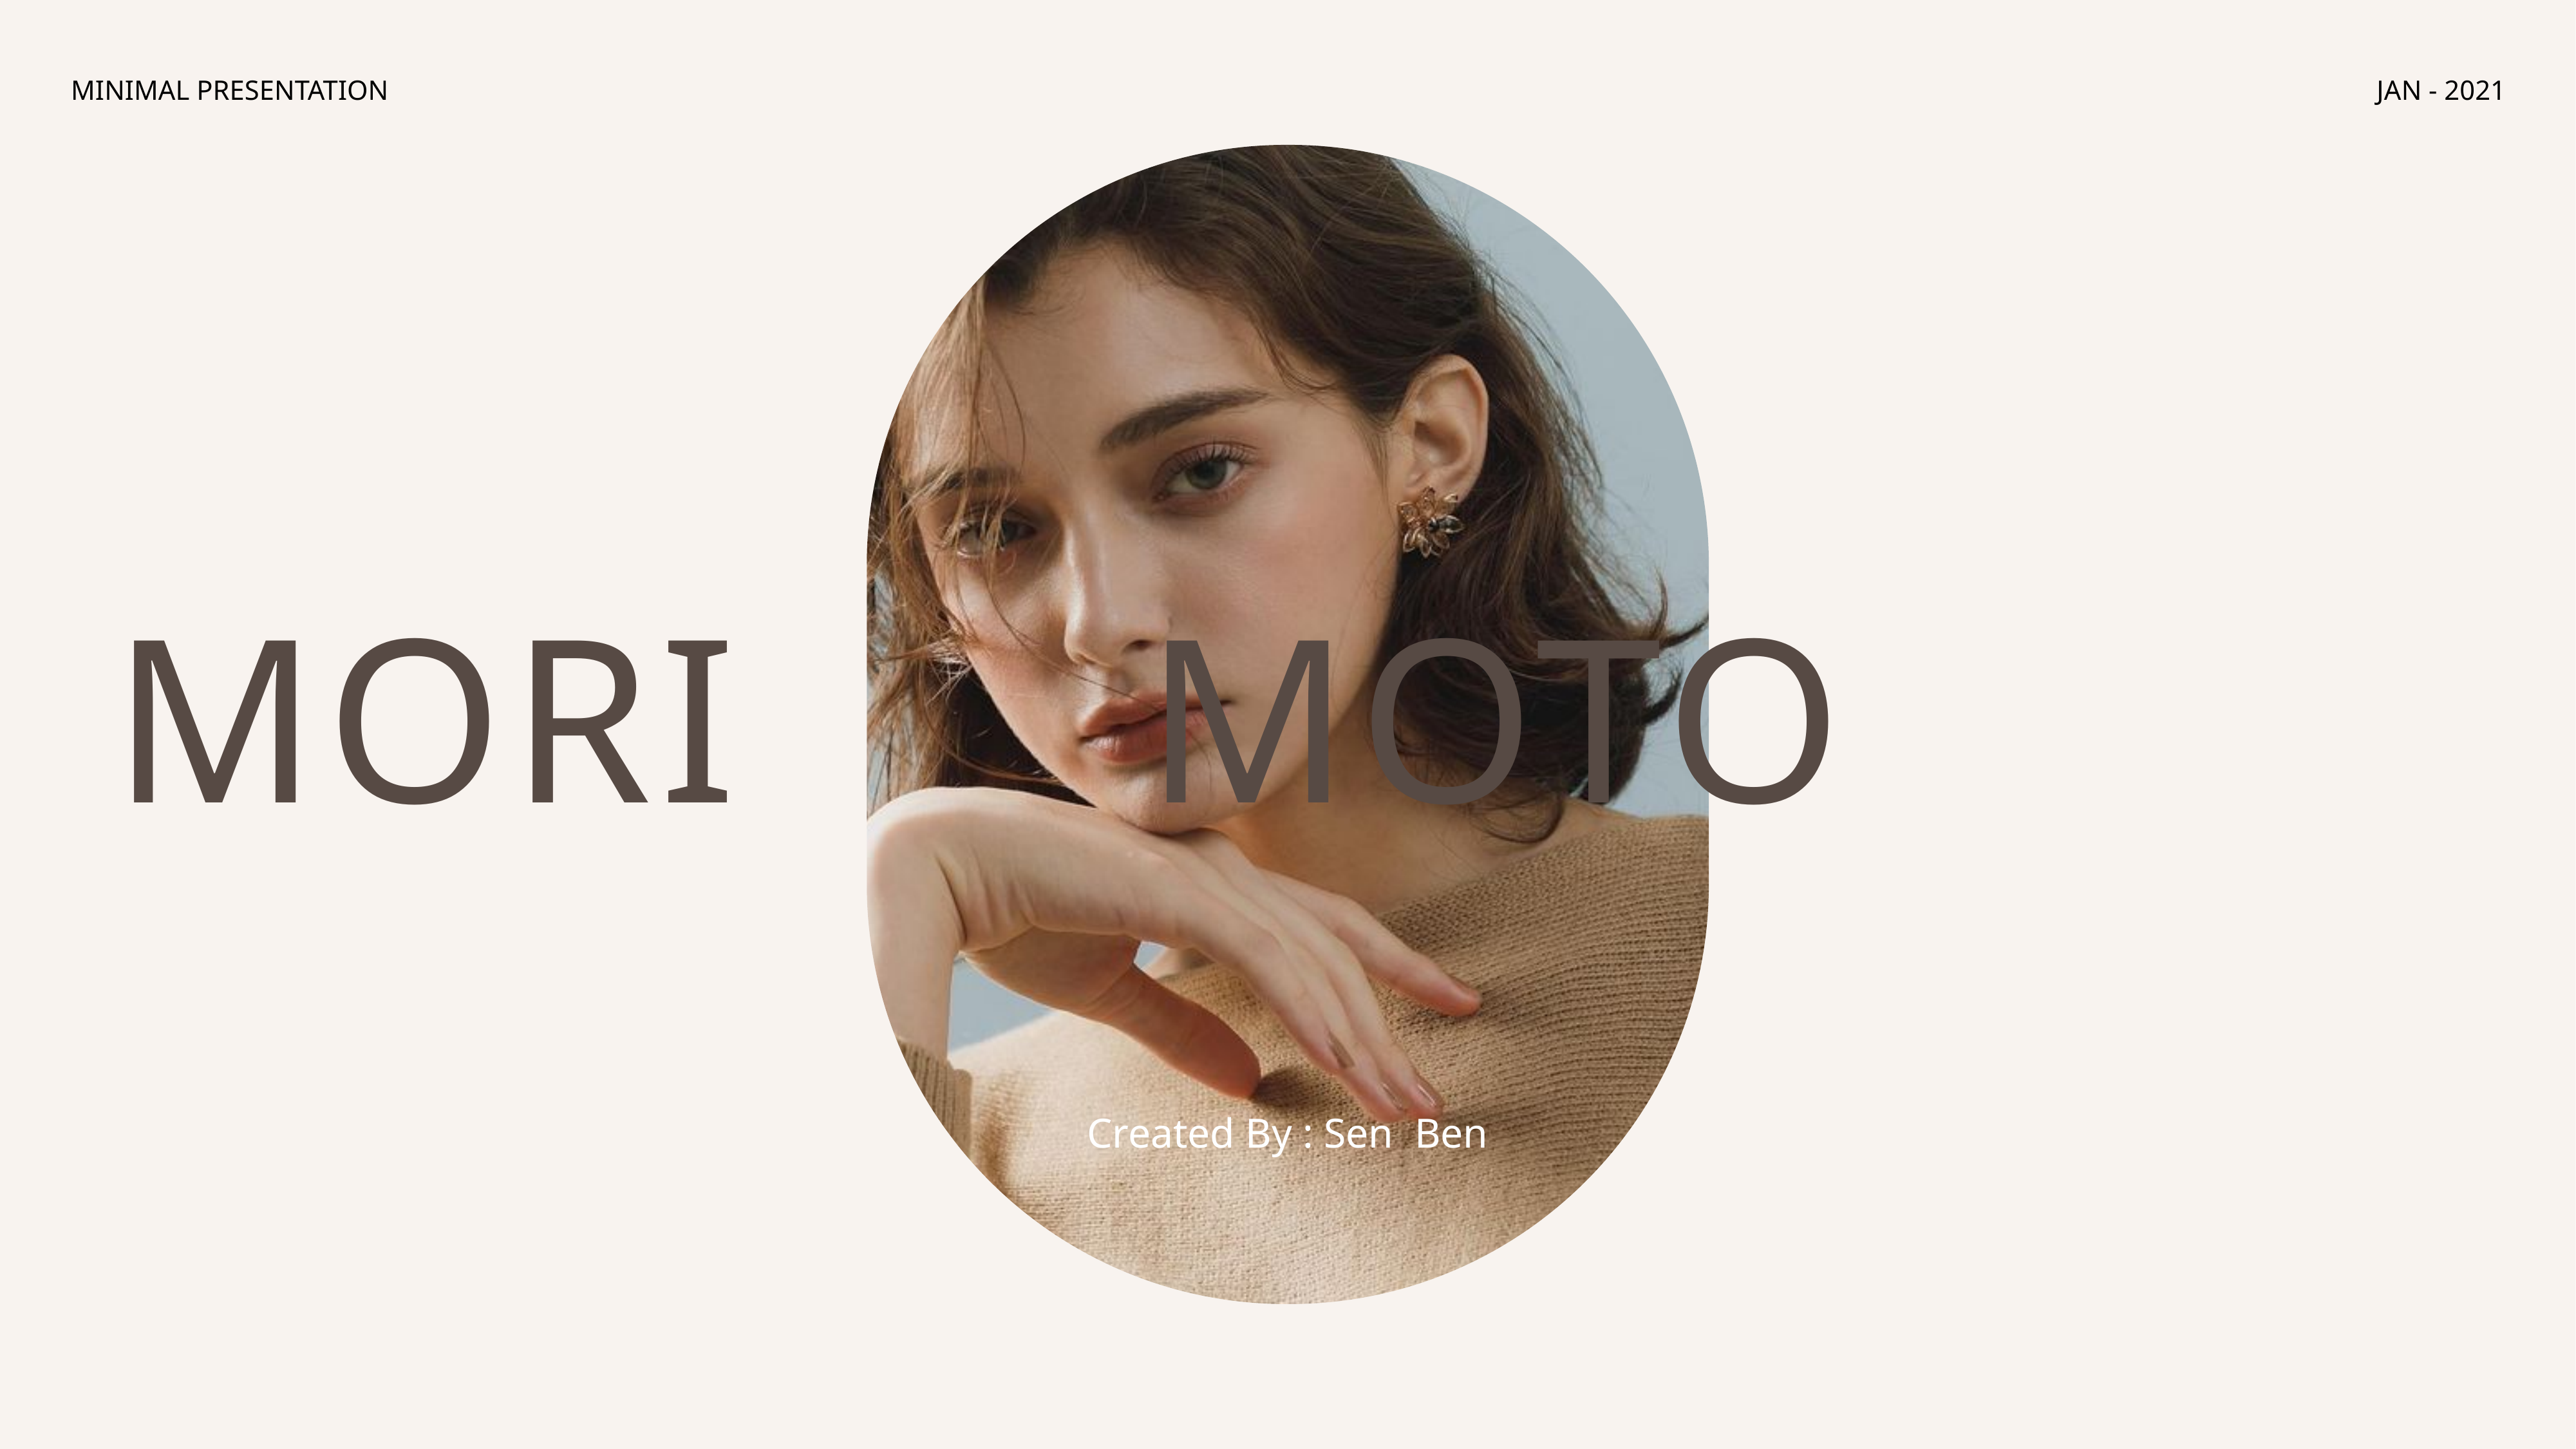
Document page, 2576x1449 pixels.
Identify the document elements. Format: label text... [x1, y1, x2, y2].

text_box JAN - 2021 [2129, 52, 2516, 111]
picture [867, 144, 1709, 1304]
text_box MINIMAL PRESENTATION [61, 52, 448, 111]
list MORI MOTO [103, 571, 867, 878]
list MORI MOTO [1709, 571, 2516, 878]
